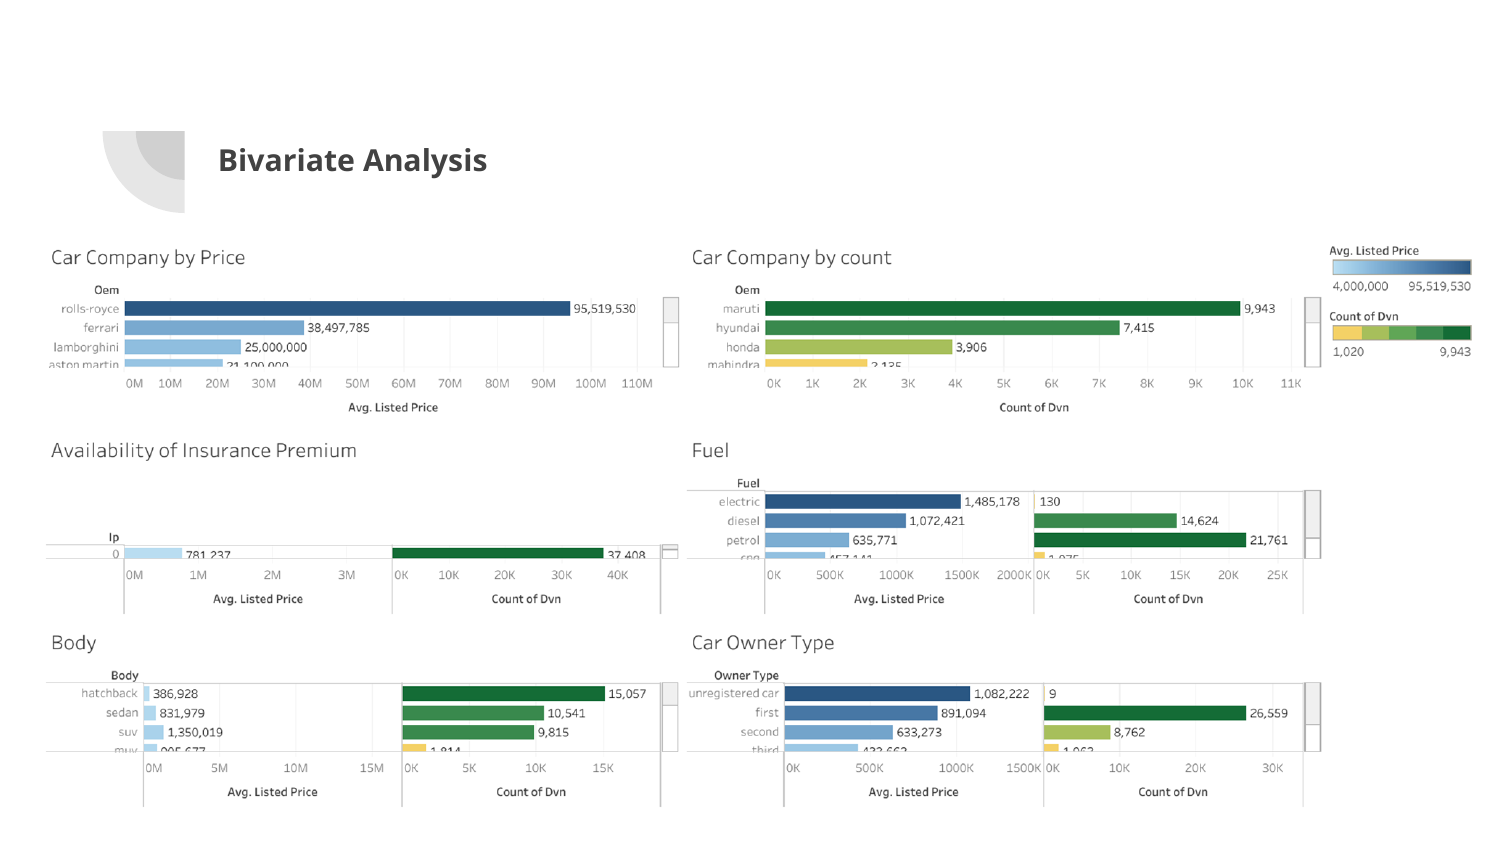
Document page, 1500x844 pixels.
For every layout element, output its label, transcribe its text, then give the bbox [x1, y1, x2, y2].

title Bivariate Analysis [202, 126, 978, 194]
picture [35, 225, 1486, 819]
